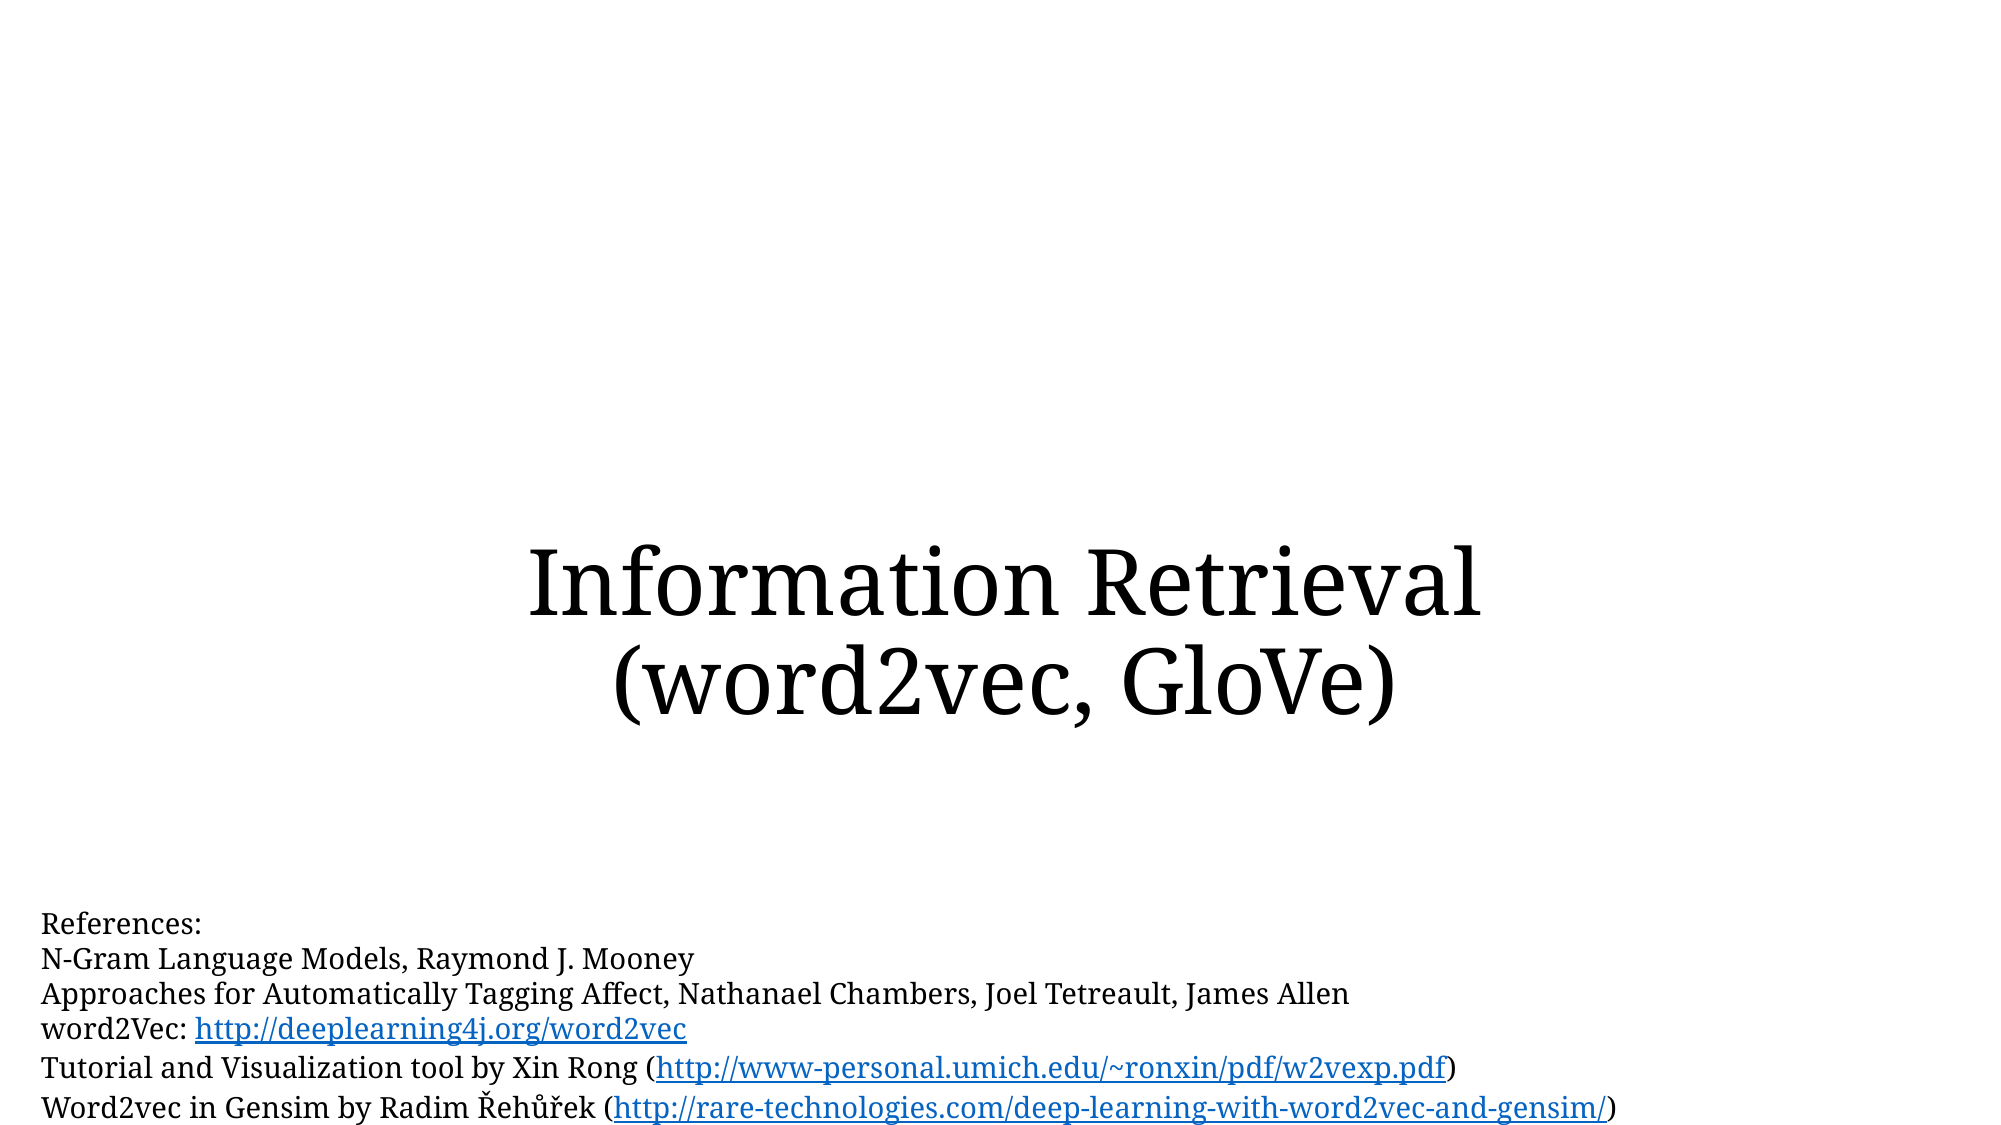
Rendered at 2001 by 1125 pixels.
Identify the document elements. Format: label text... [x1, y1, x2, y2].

text_box References: N-Gram Language Models, Raymond J. Mooney Approaches for Automatically Tagging Affect, Nathanael Chambers, Joel Tetreault, James Allen word2Vec: http://deeplearning4j.org/word2vec Tutorial and Visualization tool by Xin Rong (http://www-personal.umich.edu/~ronxin/pdf/w2vexp.pdf) Word2vec in Gensim by Radim Řehůřek (http://rare-technologies.com/deep-learning-with-word2vec-and-gensim/) [26, 897, 1632, 1125]
title Information Retrieval (word2vec, GloVe) [255, 349, 1755, 742]
